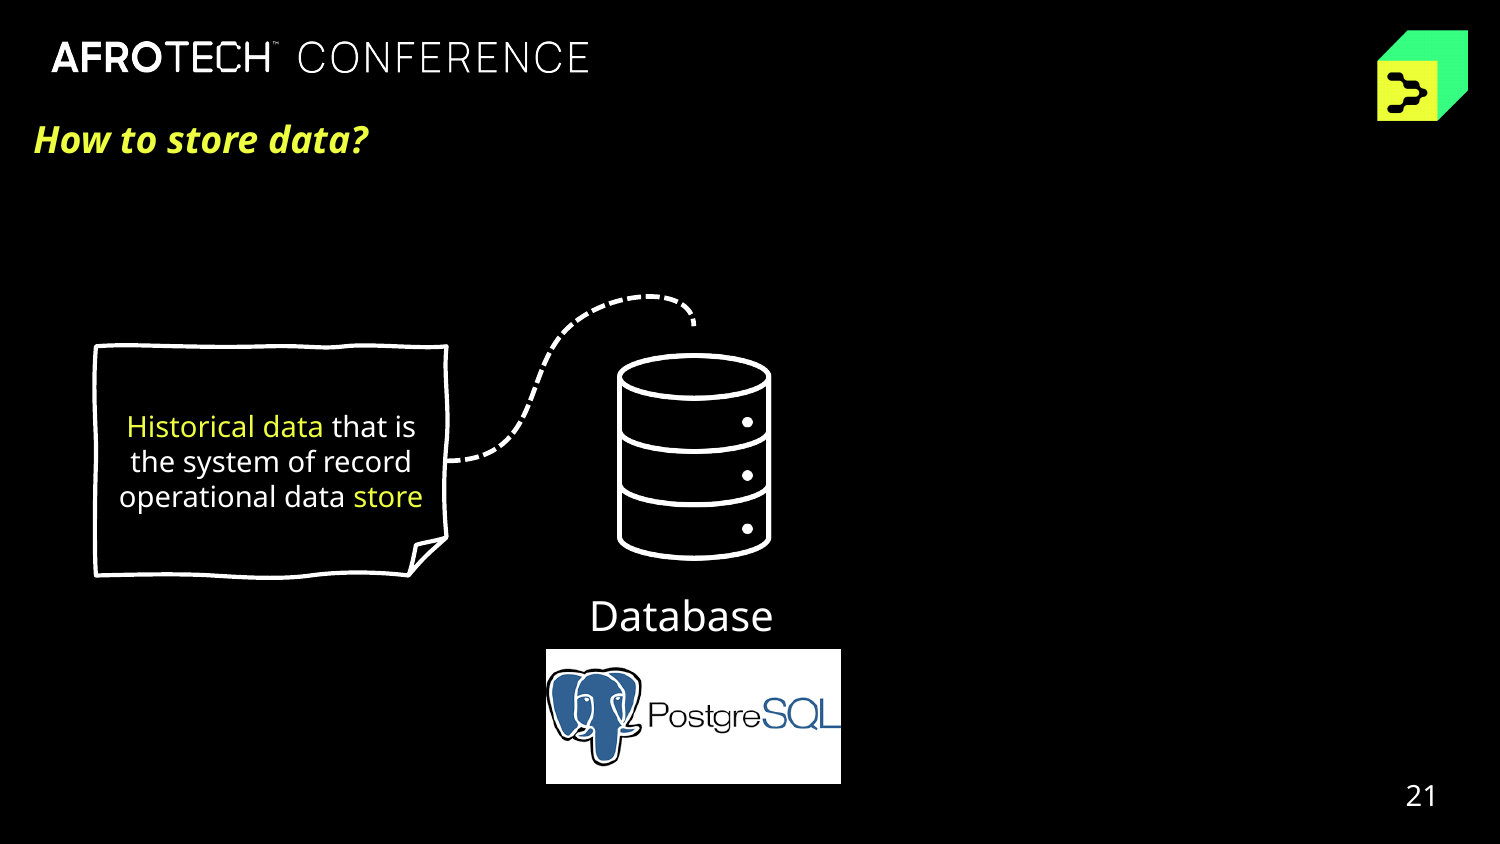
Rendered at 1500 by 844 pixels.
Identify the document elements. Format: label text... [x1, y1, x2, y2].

slide_number 21 [1377, 764, 1468, 830]
picture [1377, 30, 1468, 121]
picture [546, 648, 842, 784]
text_box Historical data that is the system of record operational data store [92, 343, 449, 580]
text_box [566, 325, 822, 647]
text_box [446, 325, 695, 462]
text_box How to store data? [18, 93, 1102, 192]
picture [51, 41, 588, 73]
